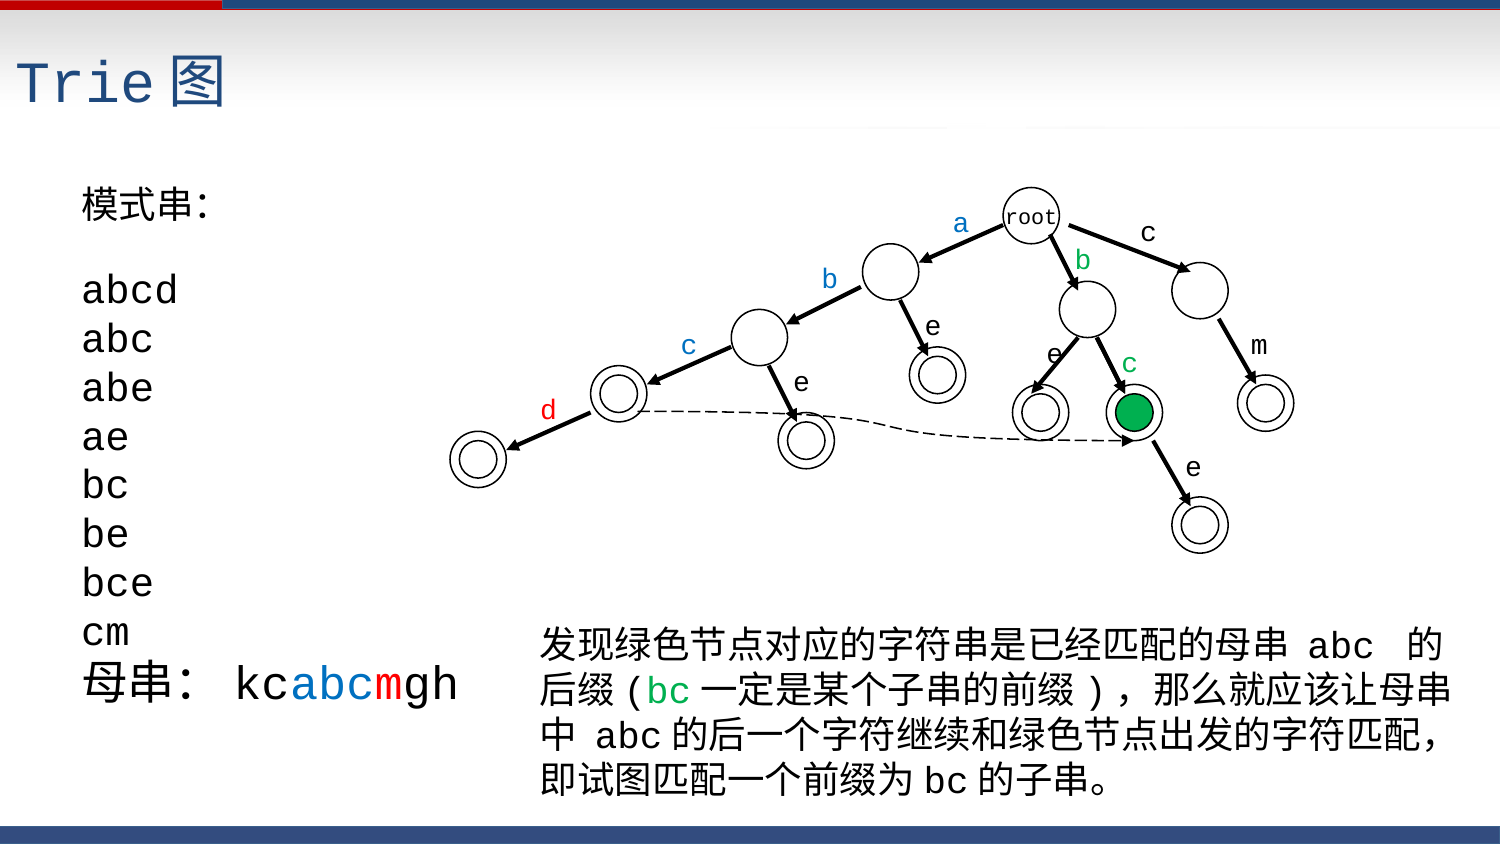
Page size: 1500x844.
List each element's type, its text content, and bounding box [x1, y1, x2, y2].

text_box 模式串： abcd abc abe ae bc be bce cm 母串：kcabcmgh [66, 128, 554, 773]
text_box d [554, 384, 572, 433]
text_box [1096, 337, 1126, 394]
text_box [779, 449, 834, 469]
text_box [731, 309, 788, 366]
text_box [1171, 496, 1229, 554]
text_box [1181, 506, 1219, 544]
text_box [637, 410, 1135, 441]
text_box c [665, 318, 713, 368]
text_box e [778, 356, 825, 405]
text_box root [1003, 187, 1060, 244]
text_box [1244, 368, 1257, 385]
text_box [909, 349, 966, 404]
text_box b [1059, 234, 1107, 283]
text_box [789, 449, 823, 460]
text_box [1116, 393, 1154, 431]
text_box 发现绿色节点对应的字符串是已经匹配的母串 abc 的后缀(bc一定是某个子串的前缀)，那么就应该让母串中 abc的后一个字符继续和绿色节点出发的字符匹配，即试图匹配一个前缀为bc的子串。 [525, 613, 1491, 809]
picture [0, 10, 1500, 129]
text_box c [1125, 206, 1172, 255]
text_box c [1106, 337, 1154, 386]
text_box [918, 349, 929, 357]
text_box [1067, 283, 1079, 291]
text_box [1059, 283, 1116, 338]
text_box [862, 243, 919, 301]
title Trie图 [0, 14, 1372, 145]
text_box [646, 368, 684, 385]
text_box [1012, 384, 1069, 409]
text_box e [1031, 328, 1079, 377]
text_box [1246, 384, 1285, 422]
text_box b [806, 253, 854, 302]
text_box [1146, 255, 1191, 274]
text_box [1171, 262, 1229, 319]
text_box e [909, 300, 957, 349]
text_box [1237, 375, 1294, 432]
text_box [1179, 490, 1191, 507]
text_box [918, 356, 957, 394]
text_box e [1171, 440, 1200, 490]
text_box a [937, 196, 985, 246]
text_box [785, 302, 831, 325]
text_box [1022, 393, 1059, 409]
text_box [918, 246, 957, 264]
text_box m [1237, 318, 1266, 368]
text_box [1106, 386, 1163, 441]
text_box [600, 375, 638, 413]
text_box [1031, 377, 1046, 394]
text_box [590, 365, 647, 422]
